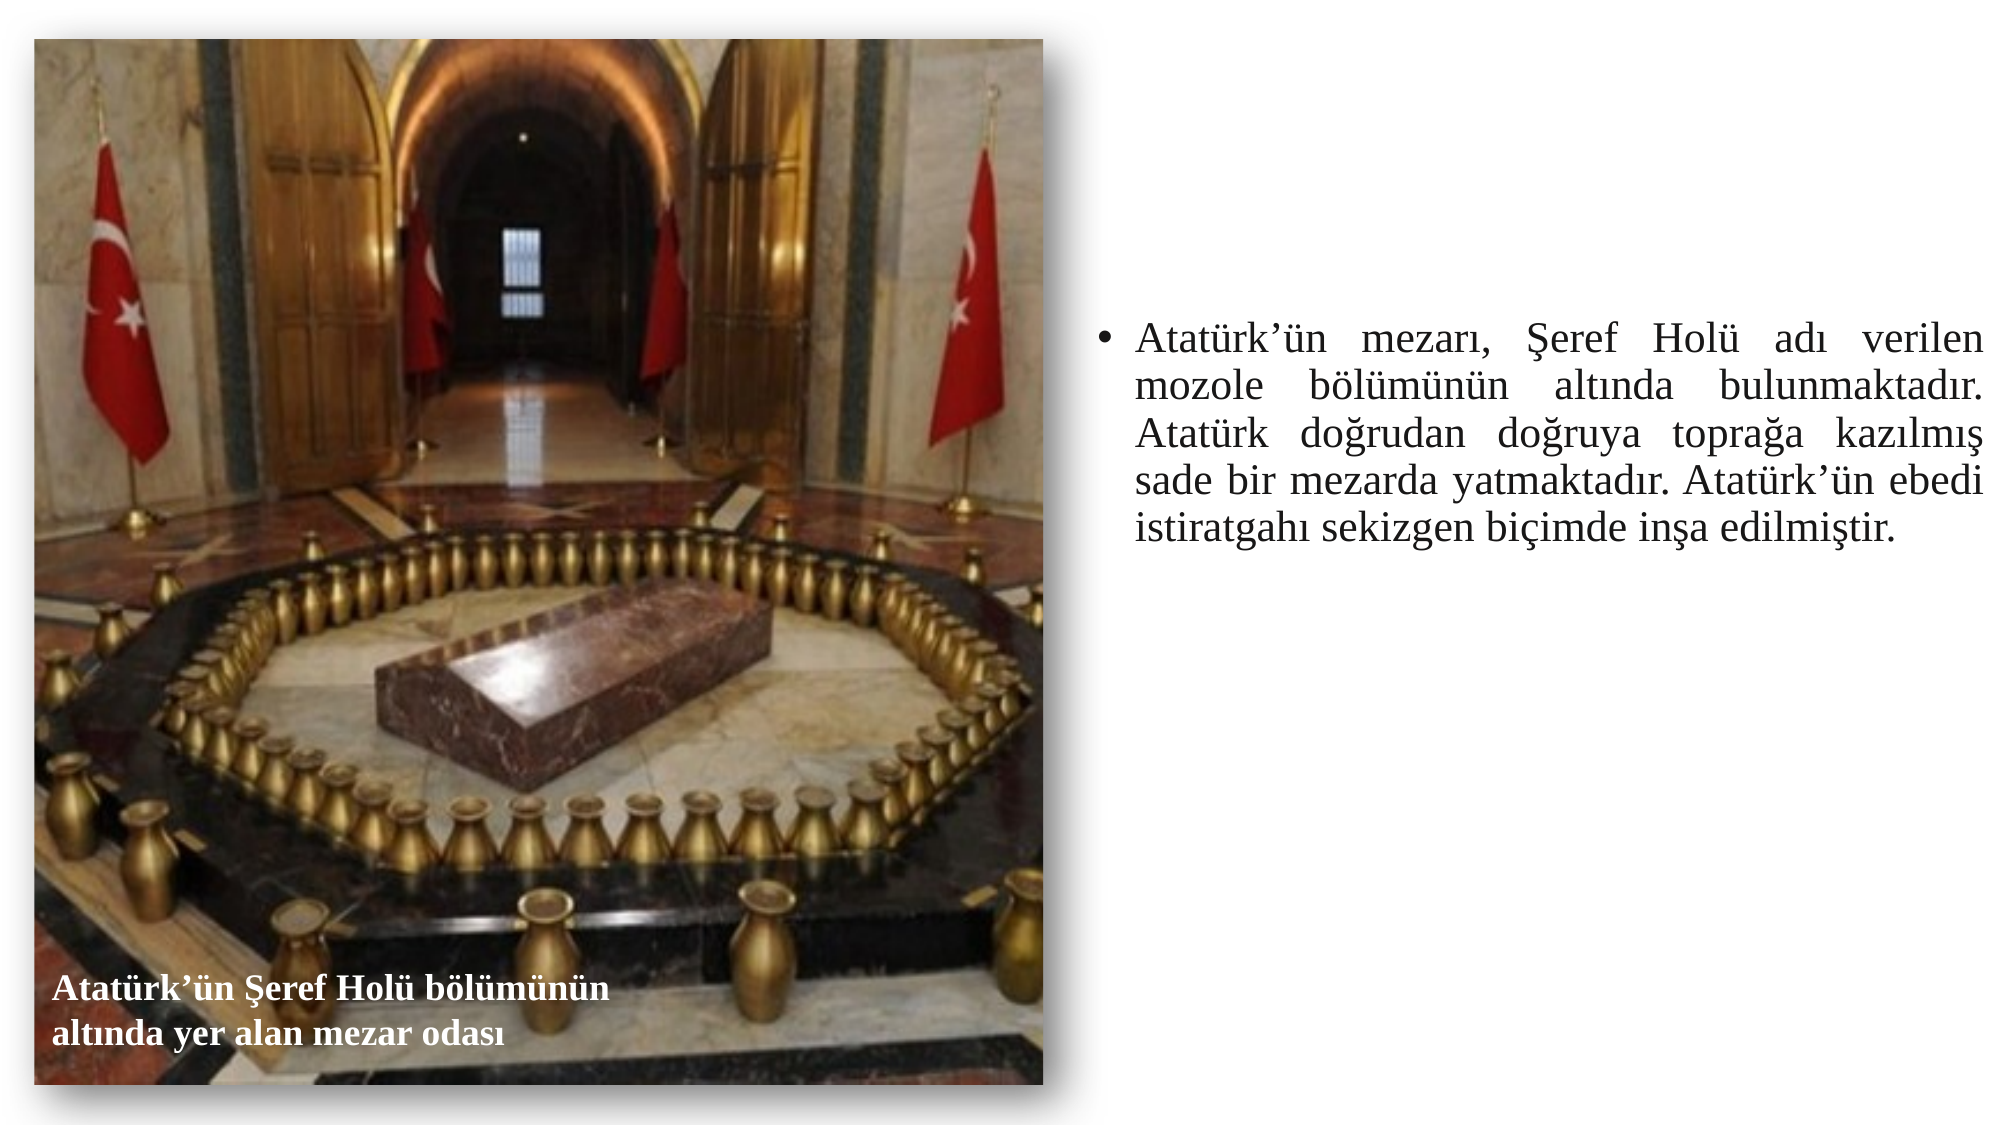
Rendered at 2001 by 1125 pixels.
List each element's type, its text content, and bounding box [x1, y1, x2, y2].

list Atatürk’ün mezarı, Şeref Holü adı verilen mozole bölümünün altında bulunmaktadır. Atatürk doğrudan doğruya toprağa kazılmış sade bir mezarda yatmaktadır. Atatürk’ün ebedi istiratgahı sekizgen biçimde inşa edilmiştir. [1082, 307, 2000, 787]
picture [34, 39, 1044, 1086]
